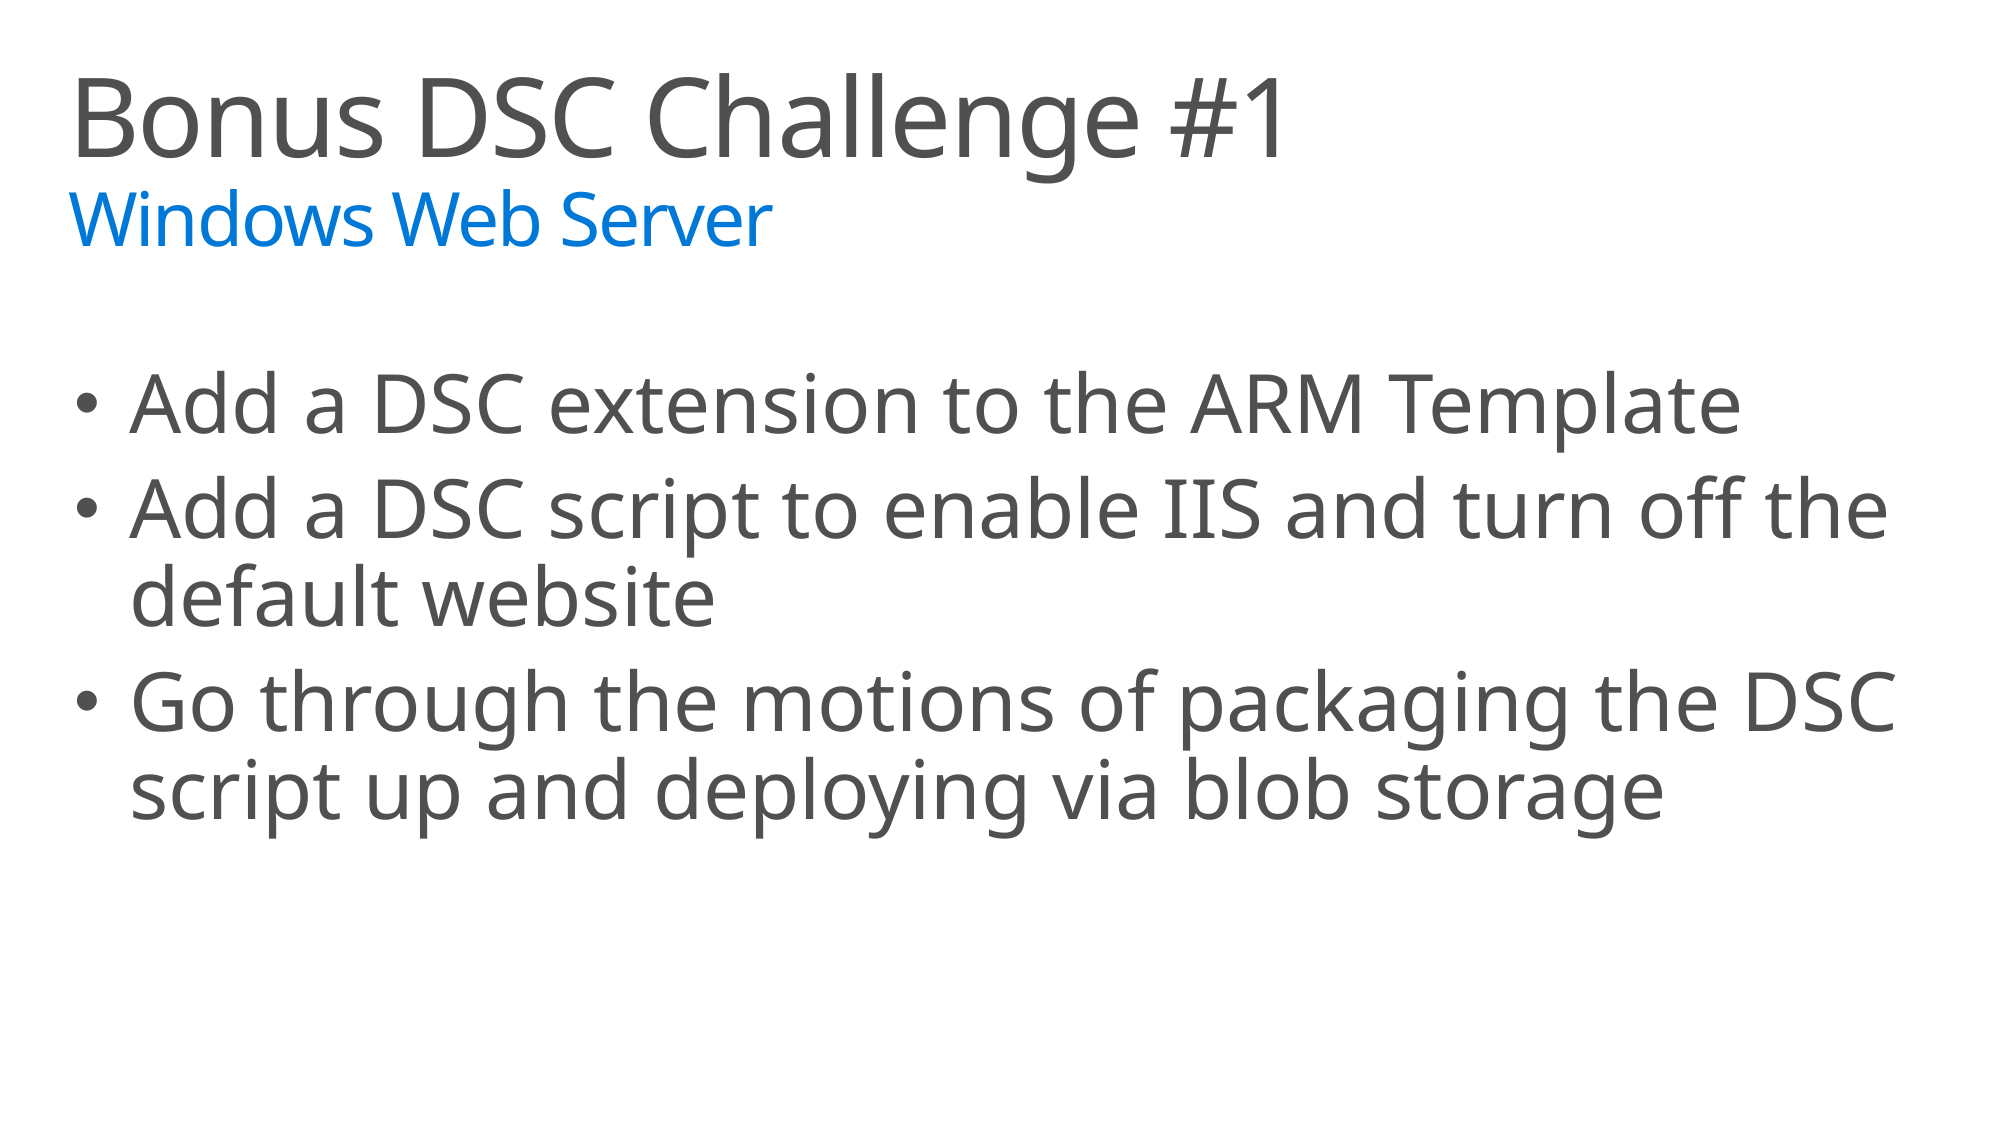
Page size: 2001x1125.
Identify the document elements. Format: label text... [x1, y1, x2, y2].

list Add a DSC extension to the ARM Template Add a DSC script to enable IIS and turn off the default website Go through the motions of packaging the DSC script up and deploying via blob storage [44, 339, 1956, 982]
title Bonus DSC Challenge #1 Windows Web Server [44, 47, 1957, 196]
